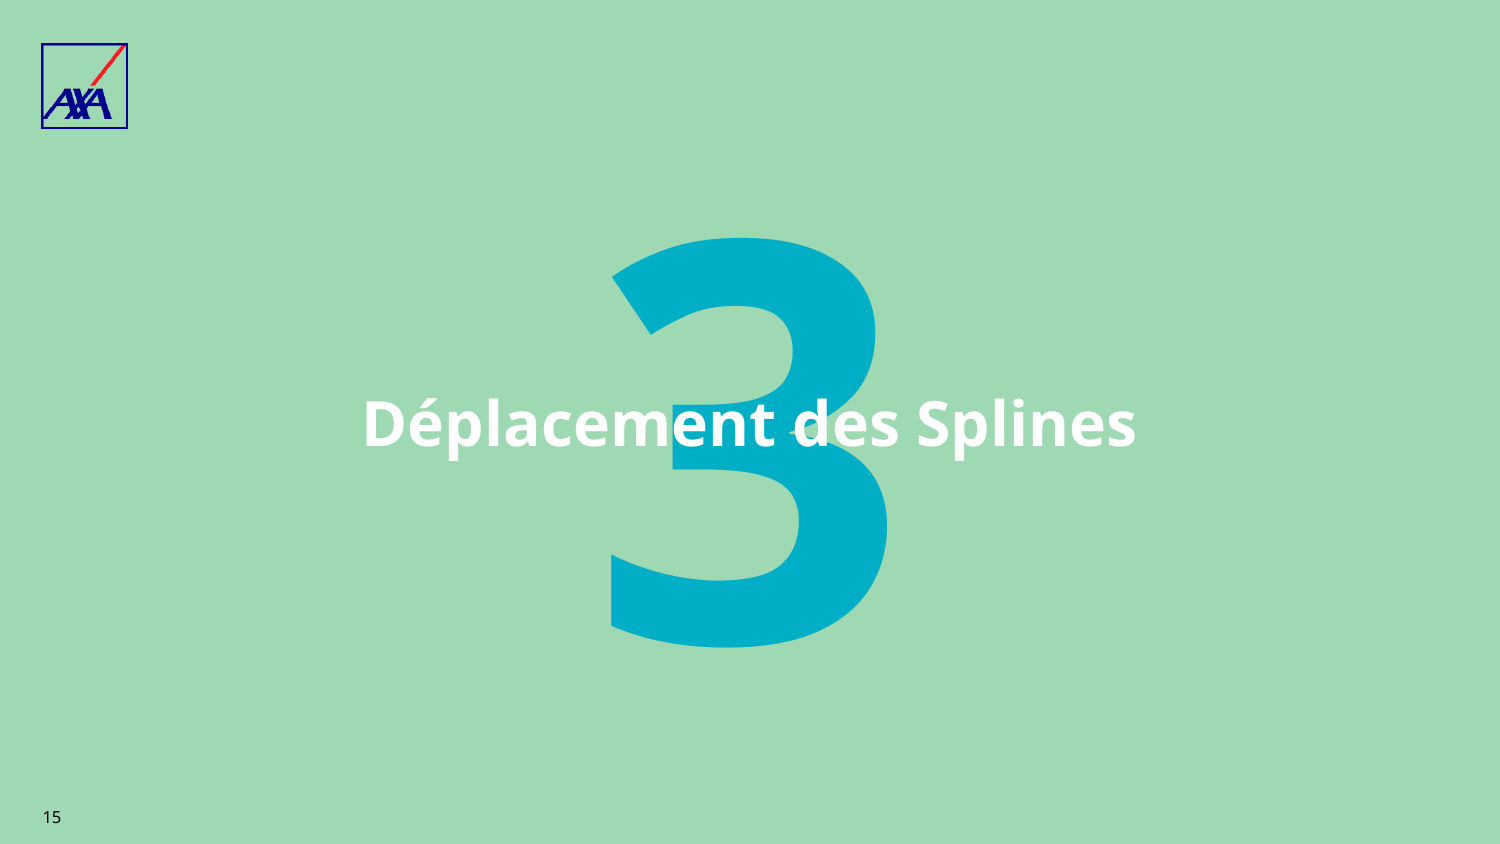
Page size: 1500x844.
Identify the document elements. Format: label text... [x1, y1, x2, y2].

list 3 [434, 101, 1066, 370]
list 3 [434, 473, 1066, 738]
list Déplacement des Splines [0, 370, 1500, 473]
picture [41, 43, 128, 129]
